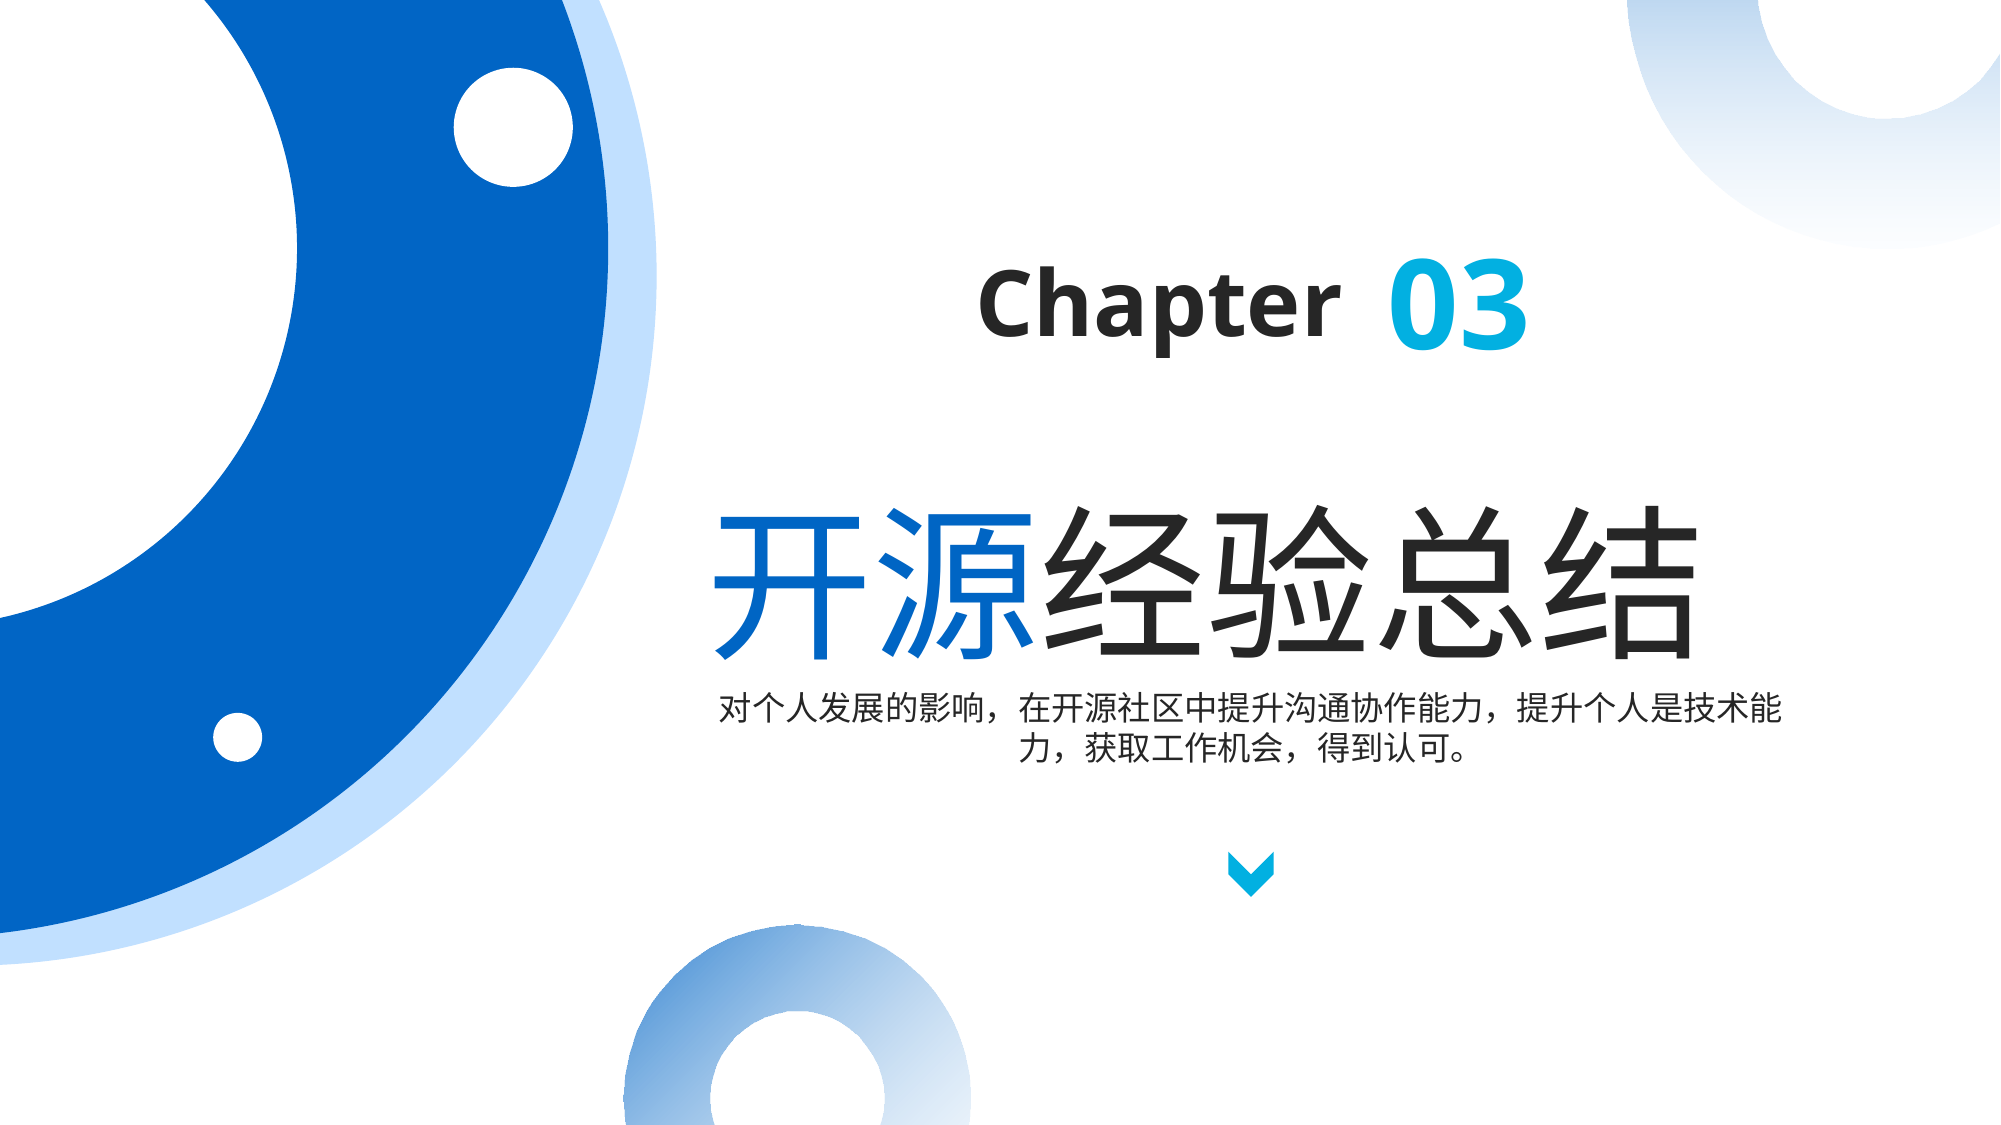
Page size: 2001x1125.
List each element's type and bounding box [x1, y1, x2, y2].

text_box [0, 0, 2000, 1125]
